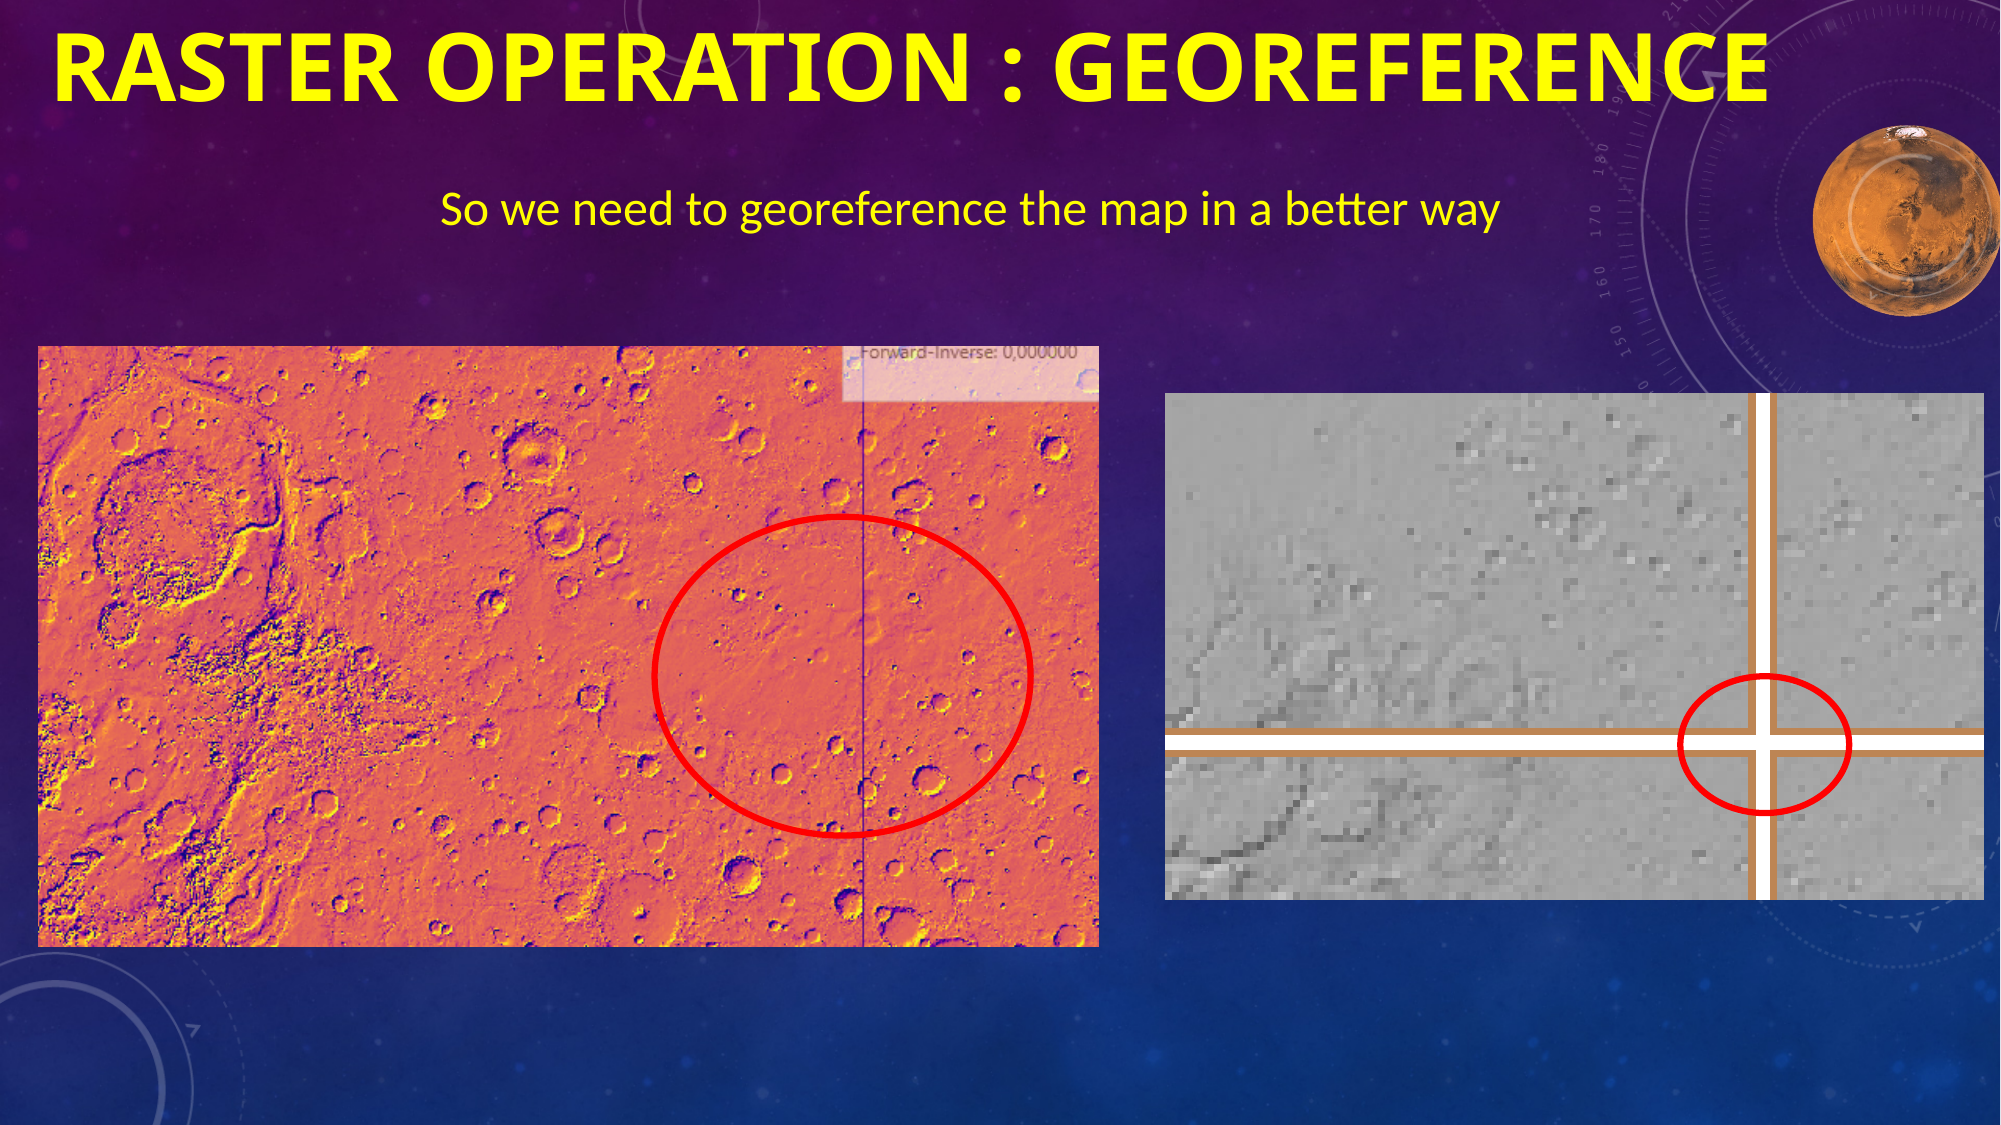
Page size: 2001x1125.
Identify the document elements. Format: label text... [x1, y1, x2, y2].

text_box So we need to georeference the map in a better way [425, 168, 1575, 243]
picture [0, 0, 2001, 1125]
text_box Raster operation : georeference [0, 0, 1823, 206]
